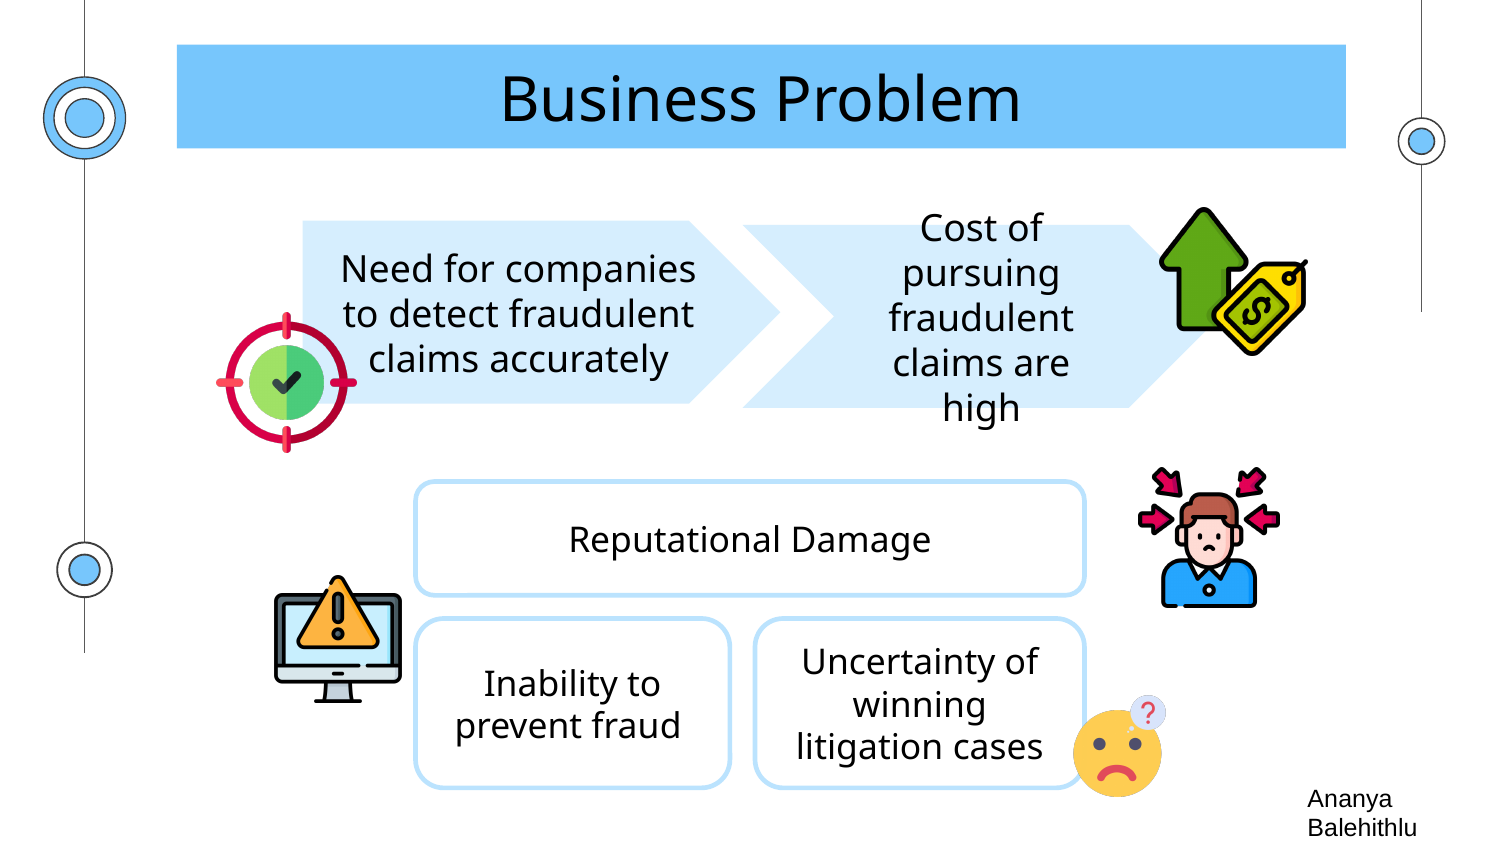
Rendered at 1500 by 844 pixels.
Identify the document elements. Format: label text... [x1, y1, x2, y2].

picture [1158, 207, 1308, 357]
text_box Business Problem [176, 44, 1346, 149]
text_box Cost of pursuing fraudulent claims are high [742, 224, 1172, 408]
subtitle Ananya Balehithlu [1292, 767, 1500, 830]
picture [1138, 467, 1280, 609]
text_box Reputational Damage [415, 481, 1085, 596]
picture [215, 311, 357, 453]
text_box Uncertainty of winning litigation cases [755, 618, 1085, 788]
picture [274, 575, 402, 703]
text_box Inability to prevent fraud [415, 618, 730, 788]
text_box Need for companies to detect fraudulent claims accurately [302, 220, 781, 404]
picture [1067, 693, 1172, 798]
